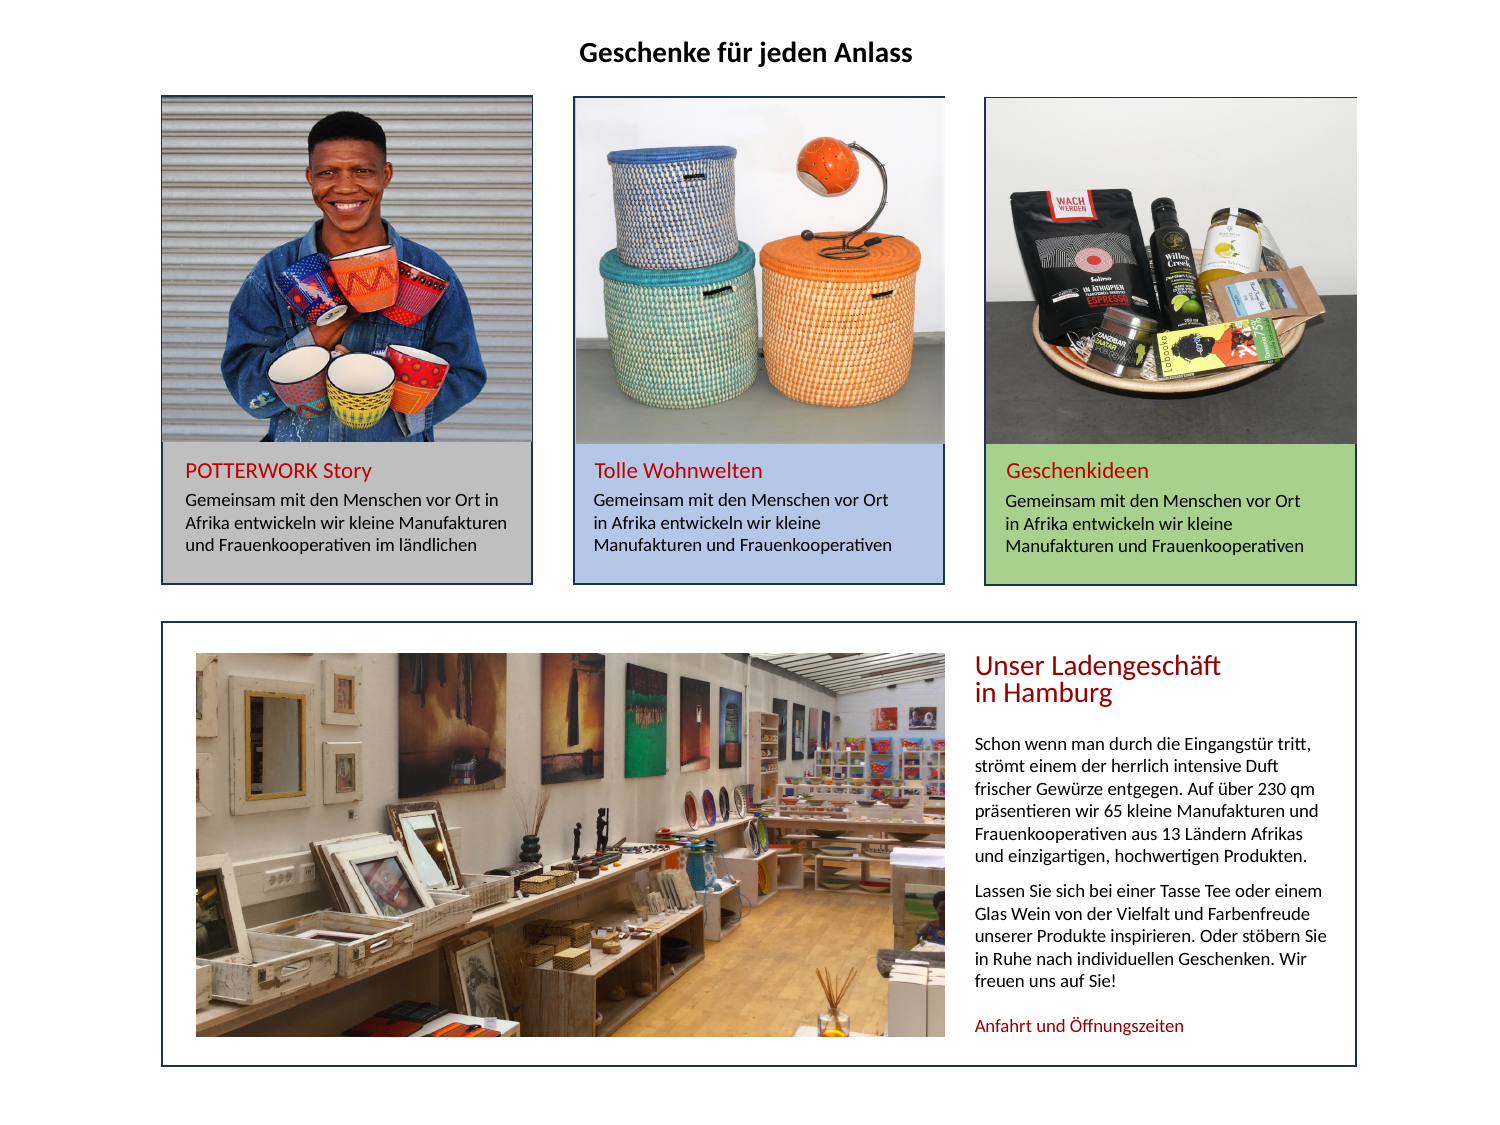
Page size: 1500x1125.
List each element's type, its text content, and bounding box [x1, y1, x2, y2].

text_box Geschenke für jeden Anlass [564, 26, 969, 77]
text_box Gemeinsam mit den Menschen vor Ort in Afrika entwickeln wir kleine Manufakturen und Frauenkooperativen im ländlichen [170, 480, 542, 563]
text_box Gemeinsam mit den Menschen vor Ort in Afrika entwickeln wir kleine Manufakturen und Frauenkooperativen [990, 481, 1328, 564]
text_box Gemeinsam mit den Menschen vor Ort in Afrika entwickeln wir kleine Manufakturen und Frauenkooperativen [578, 480, 916, 563]
picture [195, 653, 945, 1037]
text_box Tolle Wohnwelten [579, 448, 845, 491]
text_box [984, 97, 1357, 586]
text_box Unser Ladengeschäft in Hamburg Schon wenn man durch die Eingangstür tritt, strömt einem der herrlich intensive Duft frischer Gewürze entgegen. Auf über 230 qm präsentieren wir 65 kleine Manufakturen und Frauenkooperativen aus 13 Ländern Afrikas und einzigartigen, hochwertigen Produkten. Lassen Sie sich bei einer Tasse Tee oder einem Glas Wein von der Vielfalt und Farbenfreude unserer Produkte inspirieren. Oder stöbern Sie in Ruhe nach individuellen Geschenken. Wir freuen uns auf Sie! Anfahrt und Öffnungszeiten [960, 647, 1349, 1044]
picture [576, 98, 945, 444]
text_box Geschenkideen [991, 447, 1257, 490]
text_box [161, 621, 1357, 1067]
text_box [161, 95, 533, 585]
text_box POTTERWORK Story [170, 448, 436, 480]
picture [162, 97, 532, 442]
picture [986, 98, 1357, 444]
text_box [573, 96, 945, 585]
